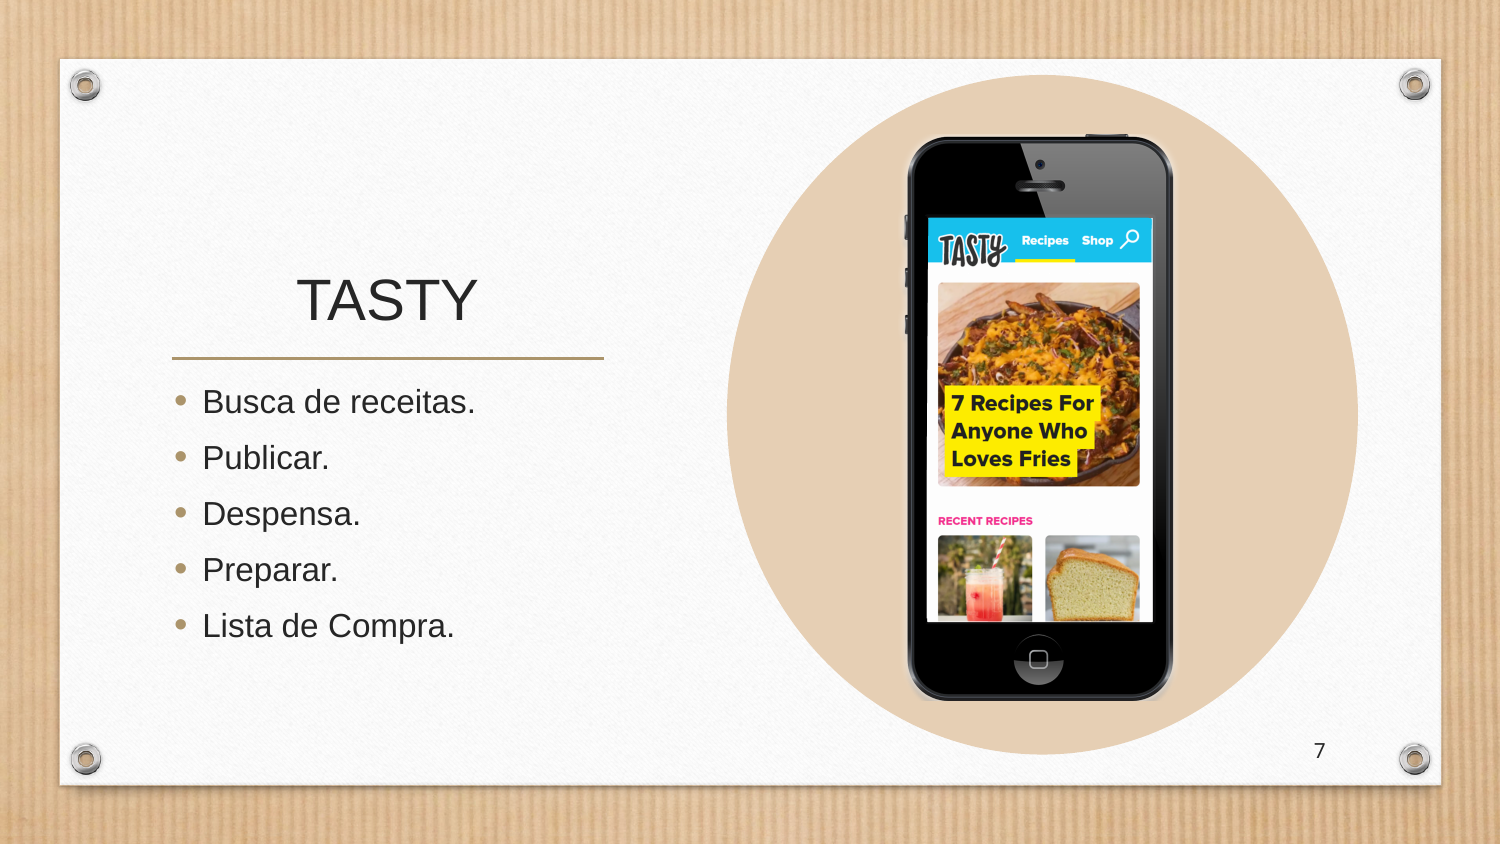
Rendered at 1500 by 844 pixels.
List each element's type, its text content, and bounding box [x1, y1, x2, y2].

picture [0, 0, 1500, 844]
text_box [725, 145, 848, 685]
text_box [894, 73, 1191, 113]
text_box [895, 717, 1190, 756]
title TASTY [159, 170, 617, 340]
list Busca de receitas. Publicar. Despensa. Preparar. Lista de Compra. [159, 372, 617, 673]
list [848, 113, 1451, 717]
slide_number 7 [1273, 734, 1341, 769]
